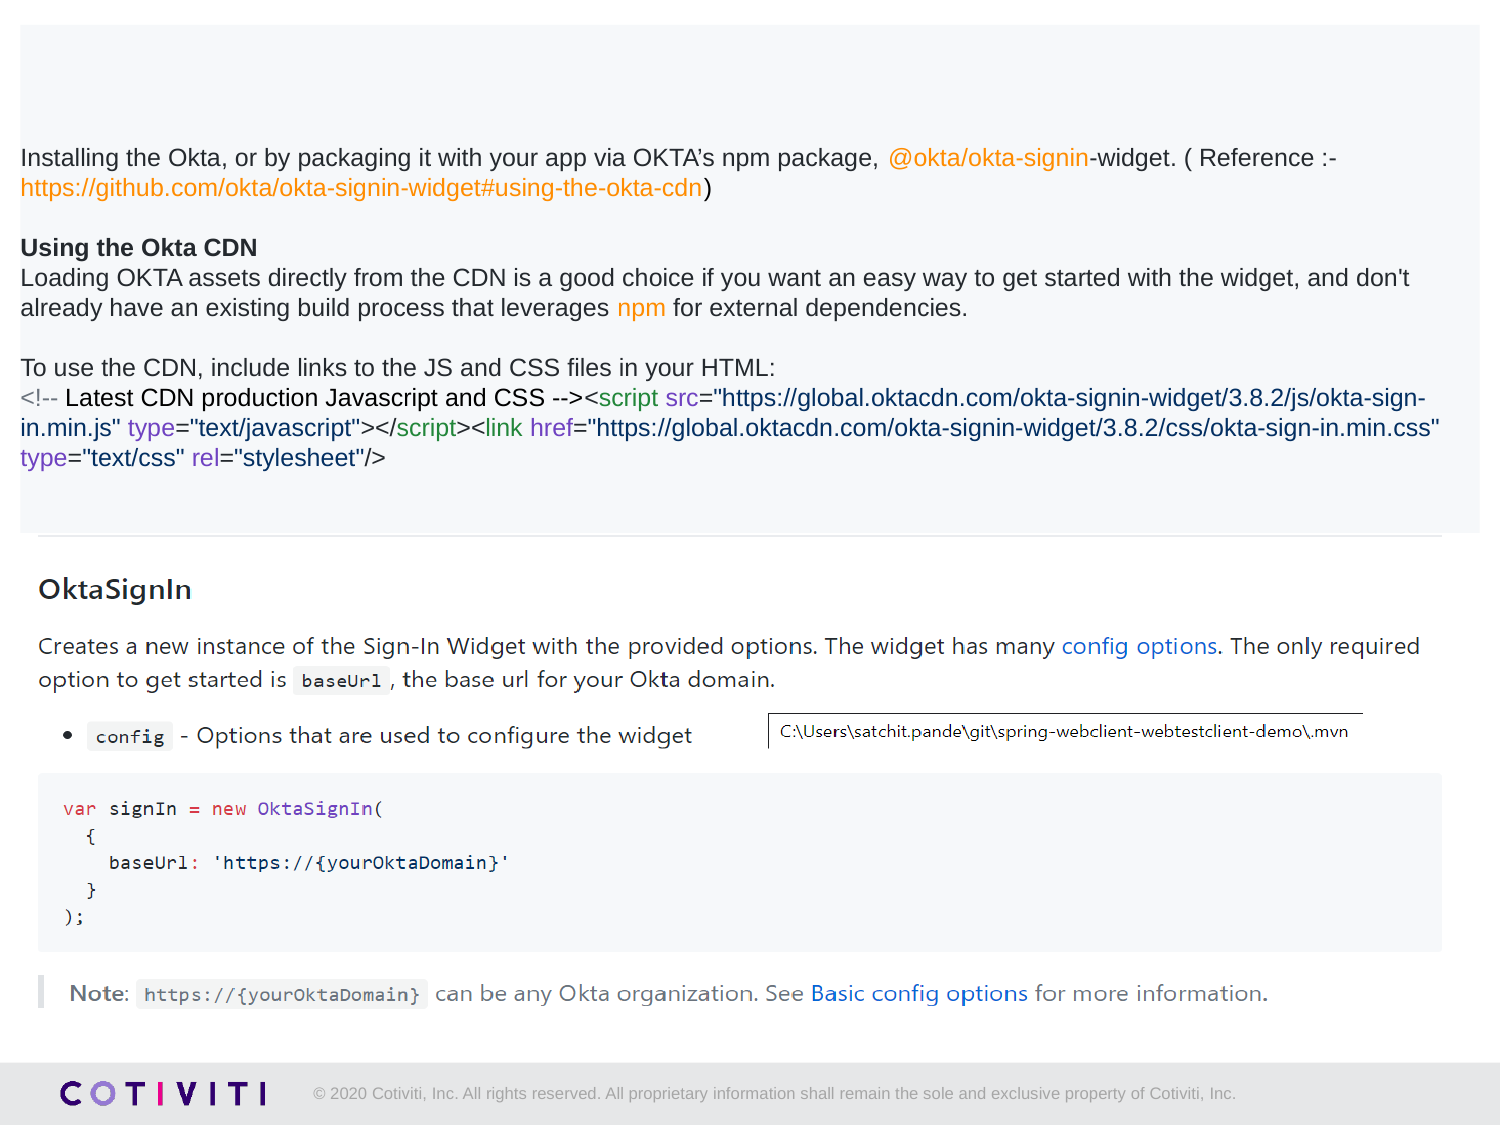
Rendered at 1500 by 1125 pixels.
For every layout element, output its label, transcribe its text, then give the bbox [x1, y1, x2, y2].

picture [56, 1066, 277, 1119]
picture [20, 532, 1480, 1032]
list Installing the Okta, or by packaging it with your app via OKTA’s npm package, @okta/okta-signin-widget. ( Reference :- https://github.com/okta/okta-signin-widget#using-the-okta-cdn) Using the Okta CDN Loading OKTA assets directly from the CDN is a good choice if you want an easy way to get started with the widget, and don't already have an existing build process that leverages npm for external dependencies. To use the CDN, include links to the JS and CSS files in your HTML: <!-- Latest CDN production Javascript and CSS --><script src="https://global.oktacdn.com/okta-signin-widget/3.8.2/js/okta-sign-in.min.js" type="text/javascript"></script><link href="https://global.oktacdn.com/okta-signin-widget/3.8.2/css/okta-sign-in.min.css" type="text/css" rel="stylesheet"/> [20, 24, 1480, 532]
